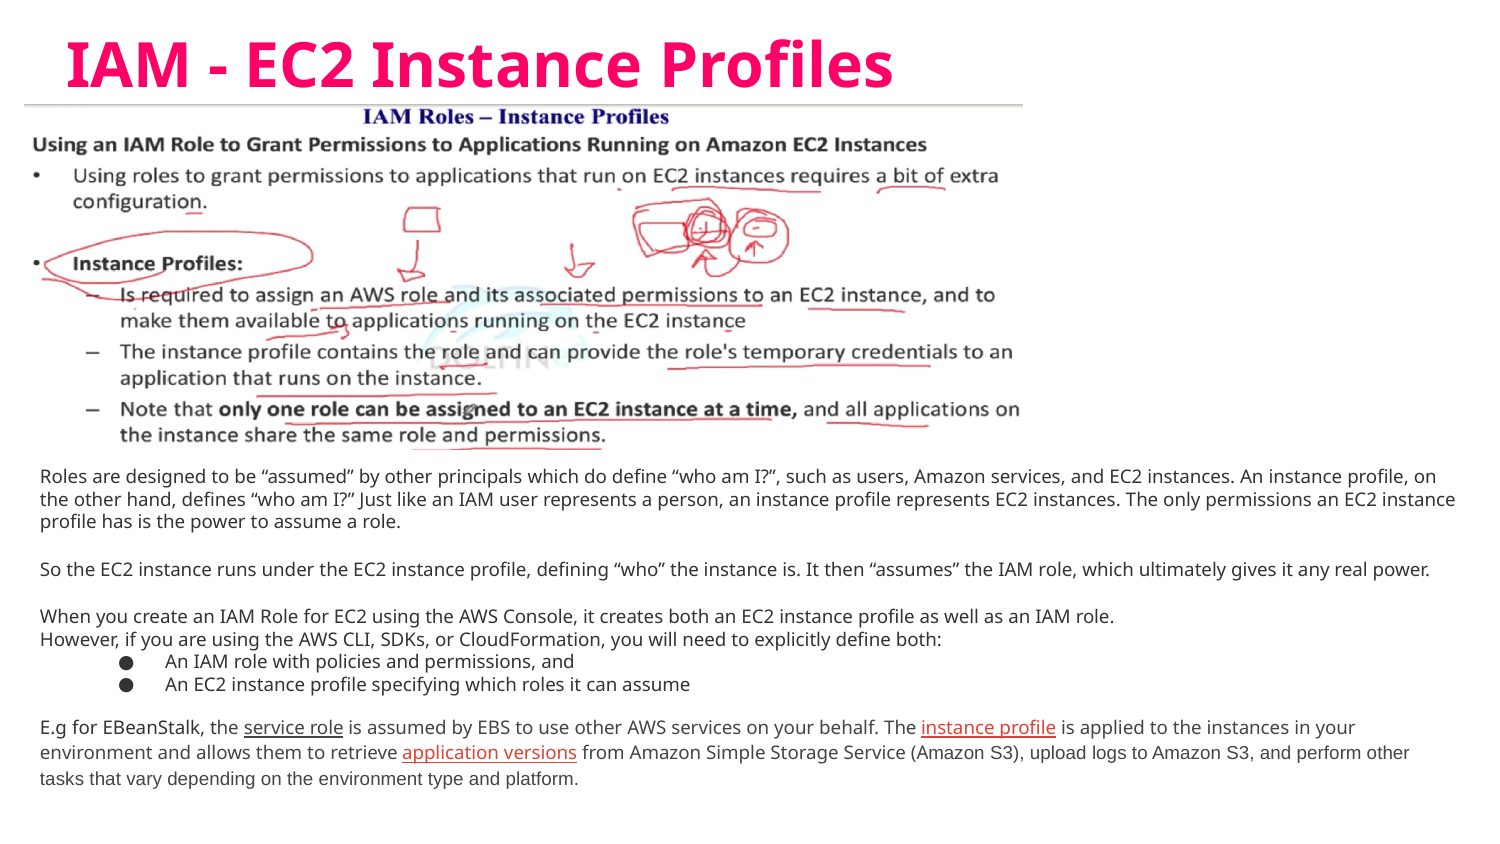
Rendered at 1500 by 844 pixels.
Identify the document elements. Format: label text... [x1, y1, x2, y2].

title IAM - EC2 Instance Profiles [51, 10, 1449, 142]
picture [24, 104, 1024, 451]
text_box Roles are designed to be “assumed” by other principals which do define “who am I?”, such as users, Amazon services, and EC2 instances. An instance profile, on the other hand, defines “who am I?” Just like an IAM user represents a person, an instance profile represents EC2 instances. The only permissions an EC2 instance profile has is the power to assume a role. So the EC2 instance runs under the EC2 instance profile, defining “who” the instance is. It then “assumes” the IAM role, which ultimately gives it any real power. When you create an IAM Role for EC2 using the AWS Console, it creates both an EC2 instance profile as well as an IAM role. However, if you are using the AWS CLI, SDKs, or CloudFormation, you will need to explicitly define both: An IAM role with policies and permissions, and An EC2 instance profile specifying which roles it can assume E.g for EBeanStalk, the service role is assumed by EBS to use other AWS services on your behalf. The instance profile is applied to the instances in your environment and allows them to retrieve application versions from Amazon Simple Storage Service (Amazon S3), upload logs to Amazon S3, and perform other tasks that vary depending on the environment type and platform. [24, 449, 1474, 808]
